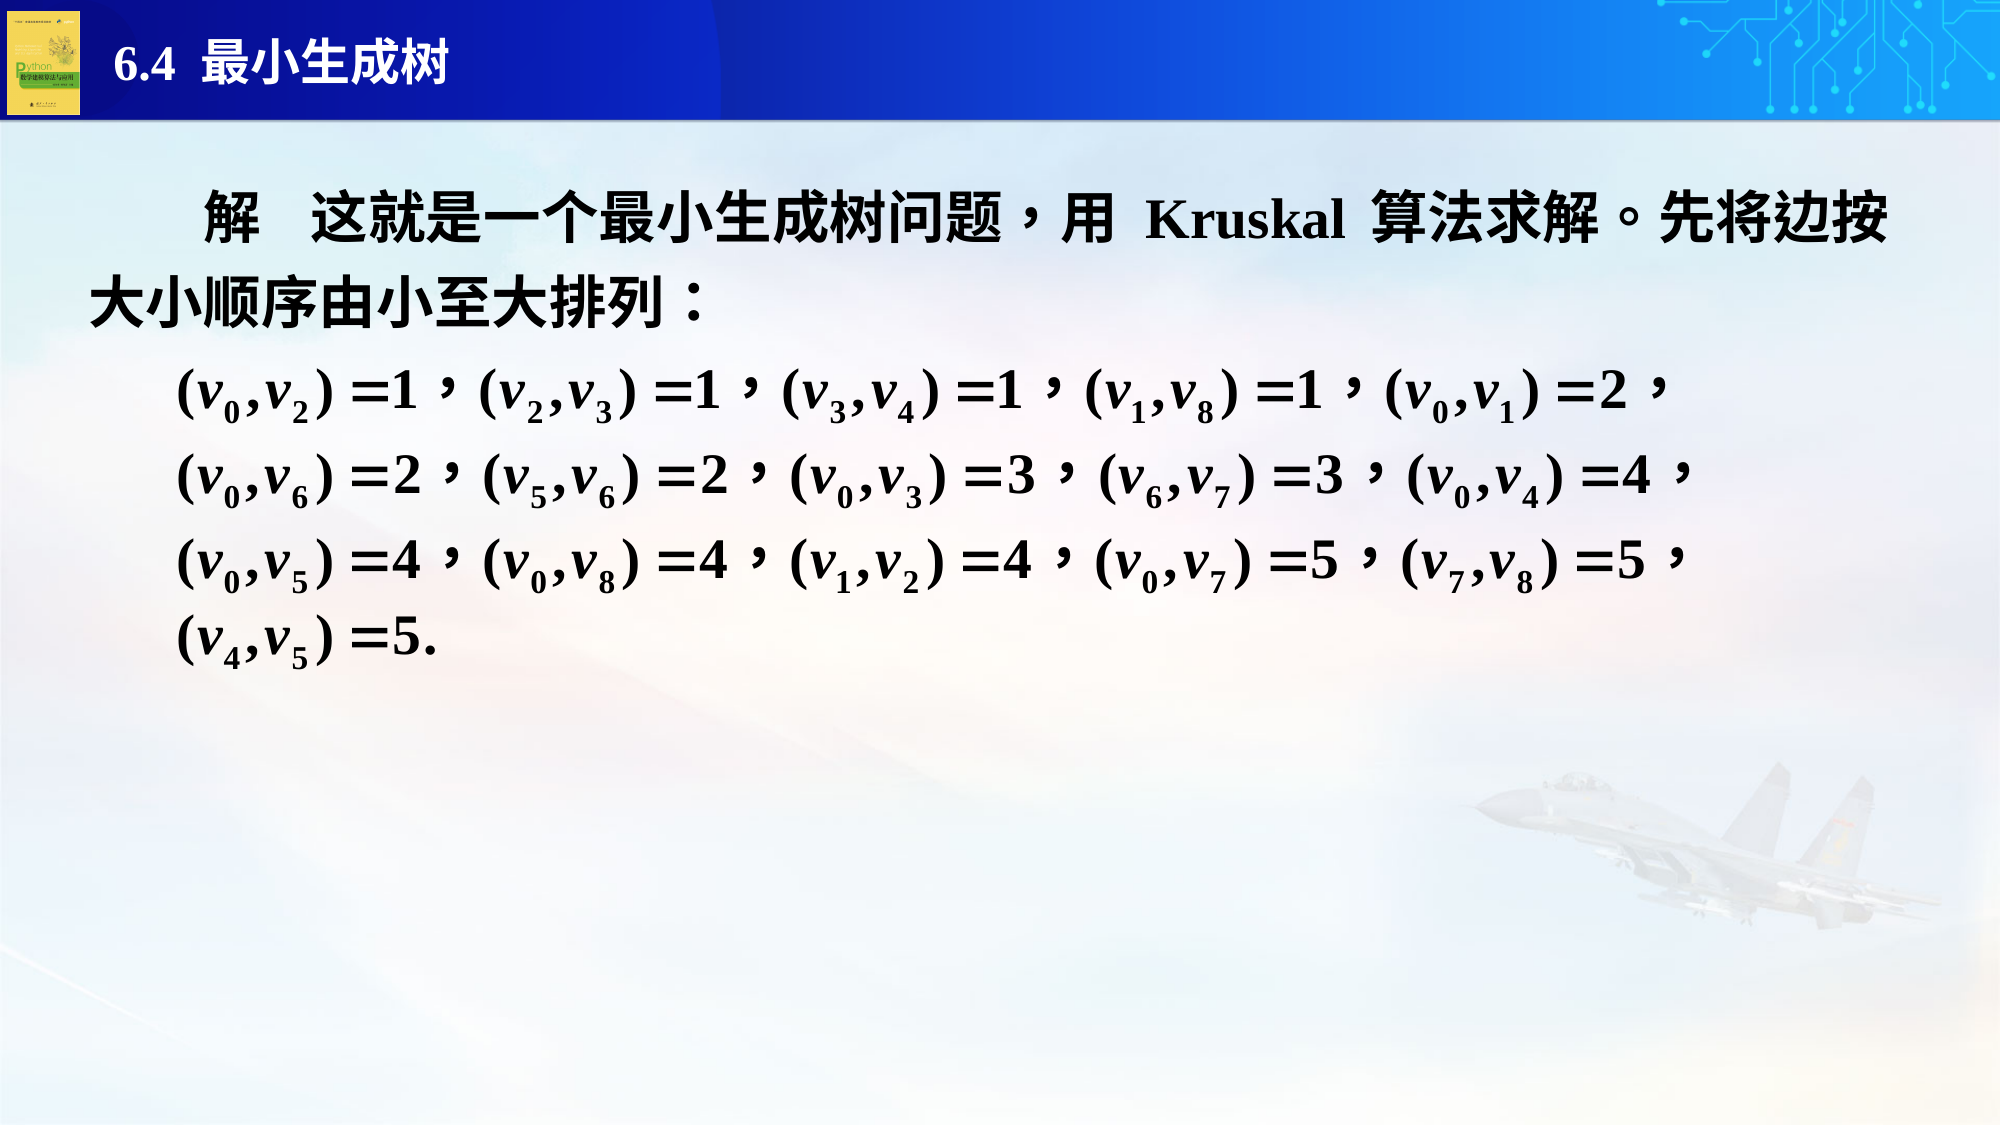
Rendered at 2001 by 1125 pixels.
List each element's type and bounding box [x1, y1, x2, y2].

text_box [88, 176, 1889, 1062]
picture [0, 0, 2000, 1125]
